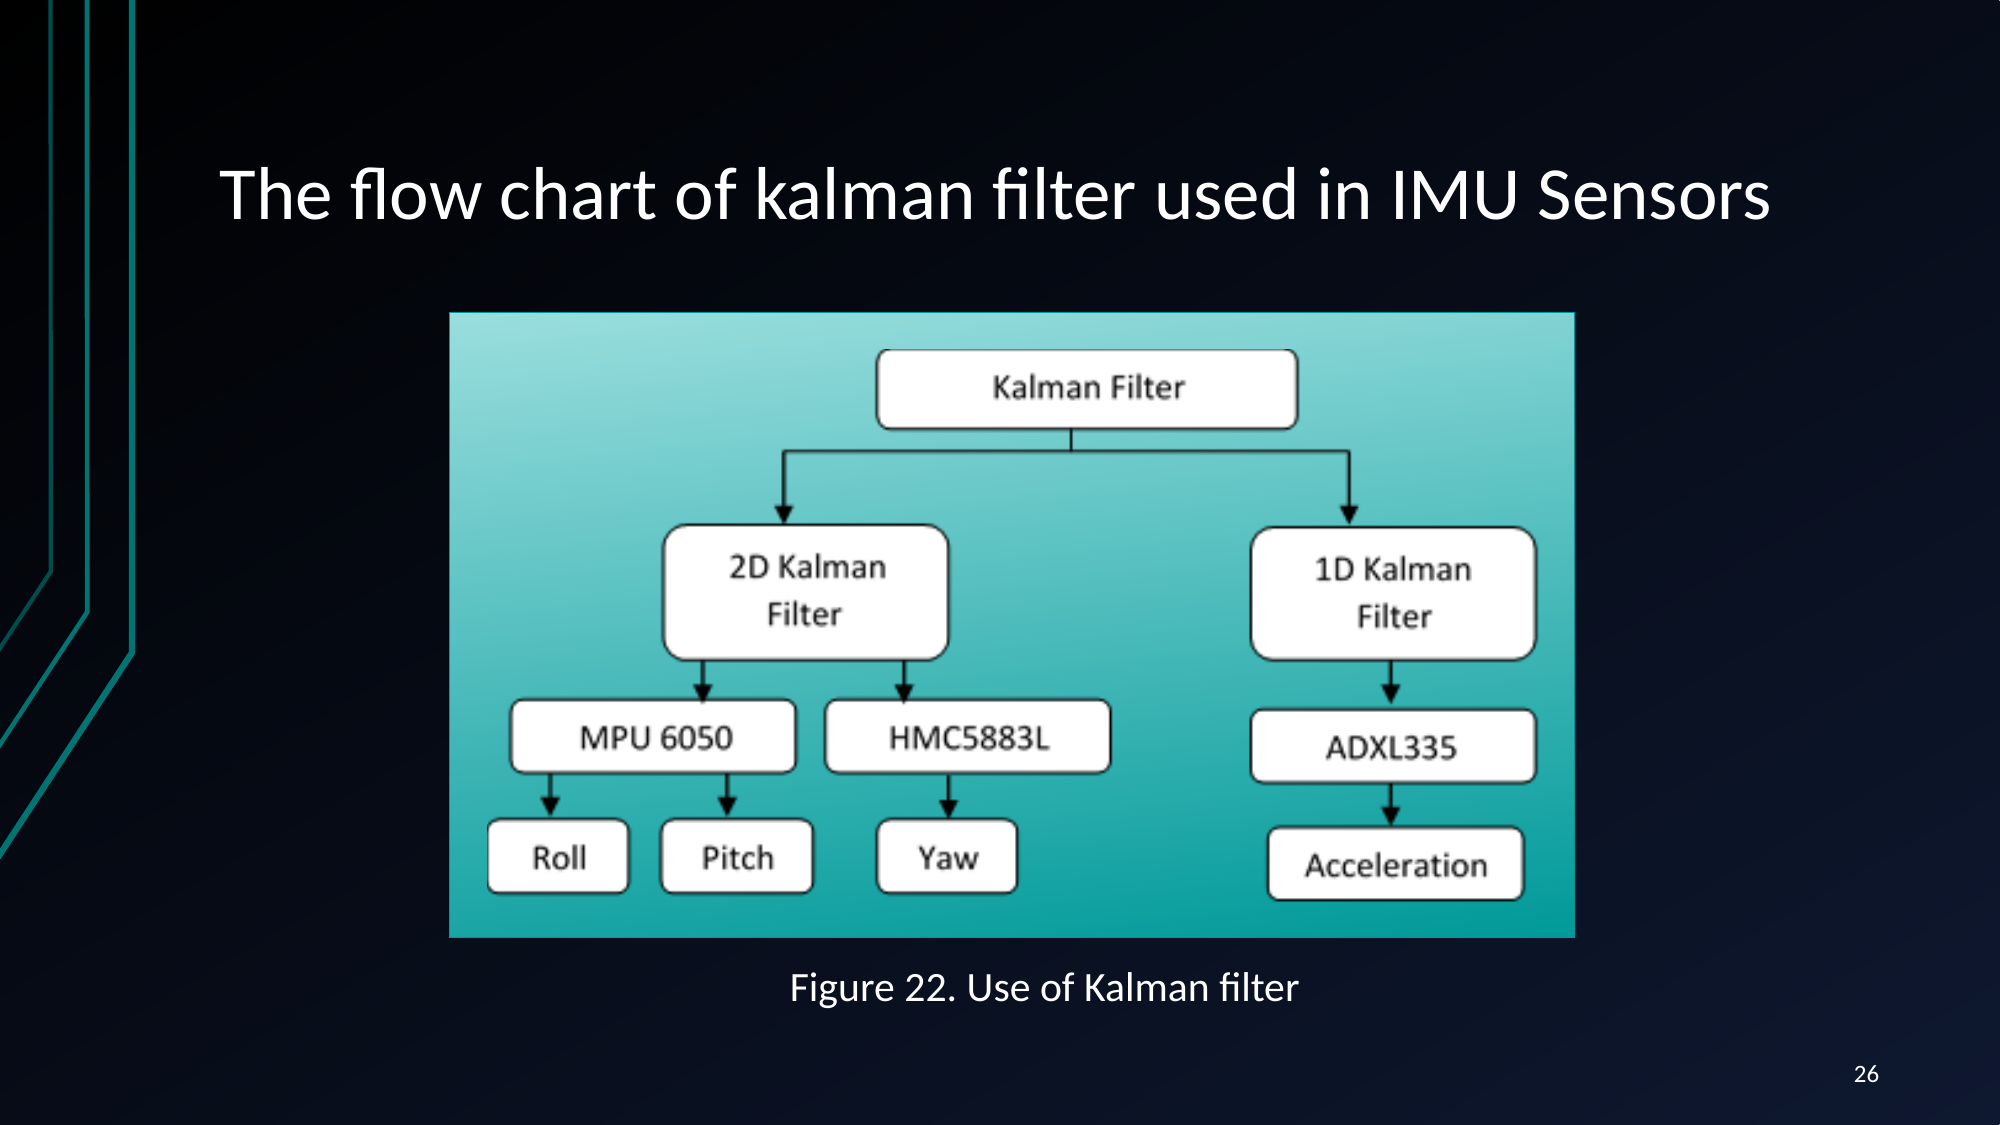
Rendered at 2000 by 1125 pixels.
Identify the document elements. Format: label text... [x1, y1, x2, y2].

text_box Figure 22. Use of Kalman filter [533, 952, 1567, 1018]
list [486, 349, 1542, 907]
text_box [449, 312, 1575, 938]
title The flow chart of kalman filter used in IMU Sensors [199, 45, 1900, 246]
slide_number 26 [1732, 1042, 1900, 1103]
